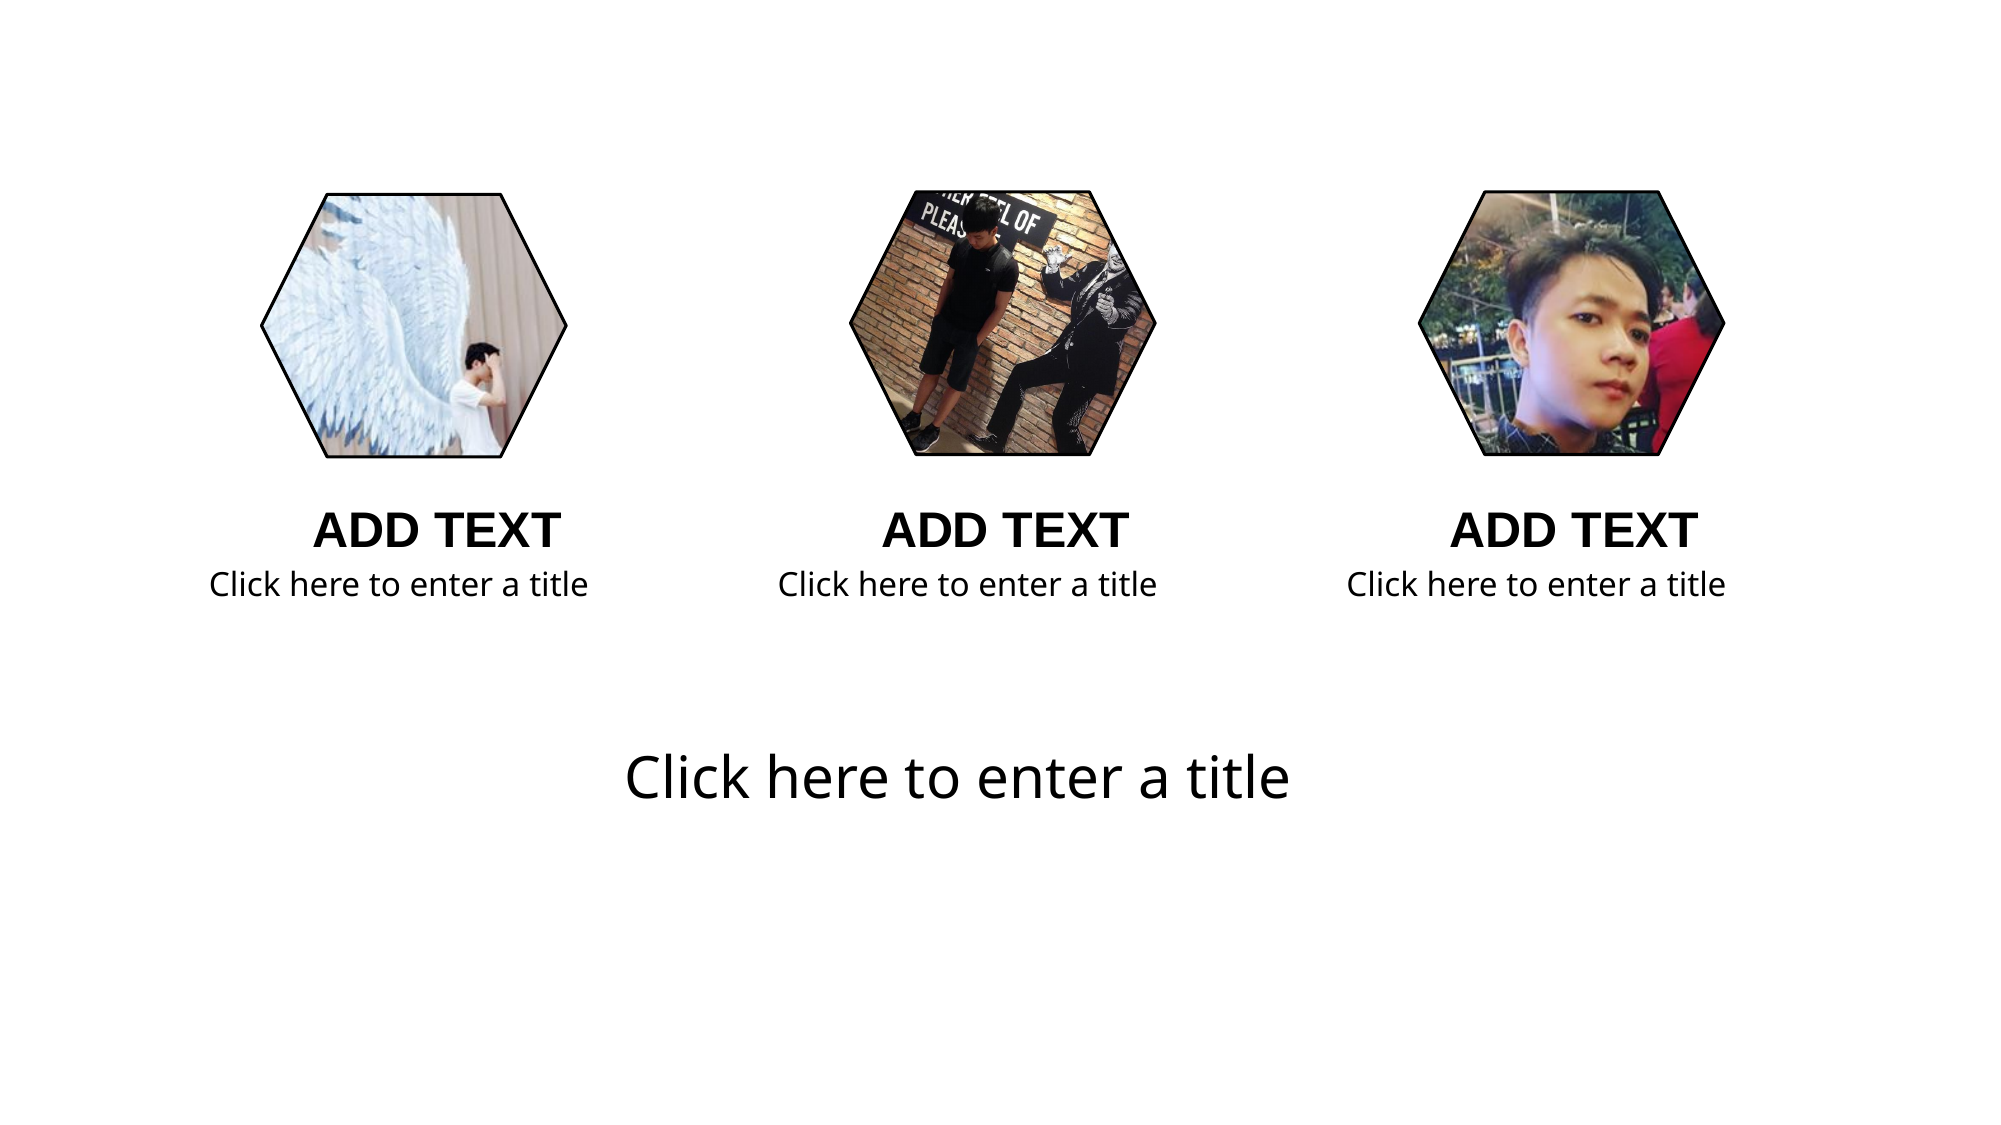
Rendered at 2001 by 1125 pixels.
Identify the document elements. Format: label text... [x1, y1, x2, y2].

picture [261, 194, 567, 457]
text_box Click here to enter a title [609, 733, 1306, 818]
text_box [762, 477, 1249, 612]
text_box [194, 477, 680, 612]
picture [1419, 191, 1724, 455]
picture [850, 191, 1156, 455]
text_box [1331, 477, 1818, 612]
